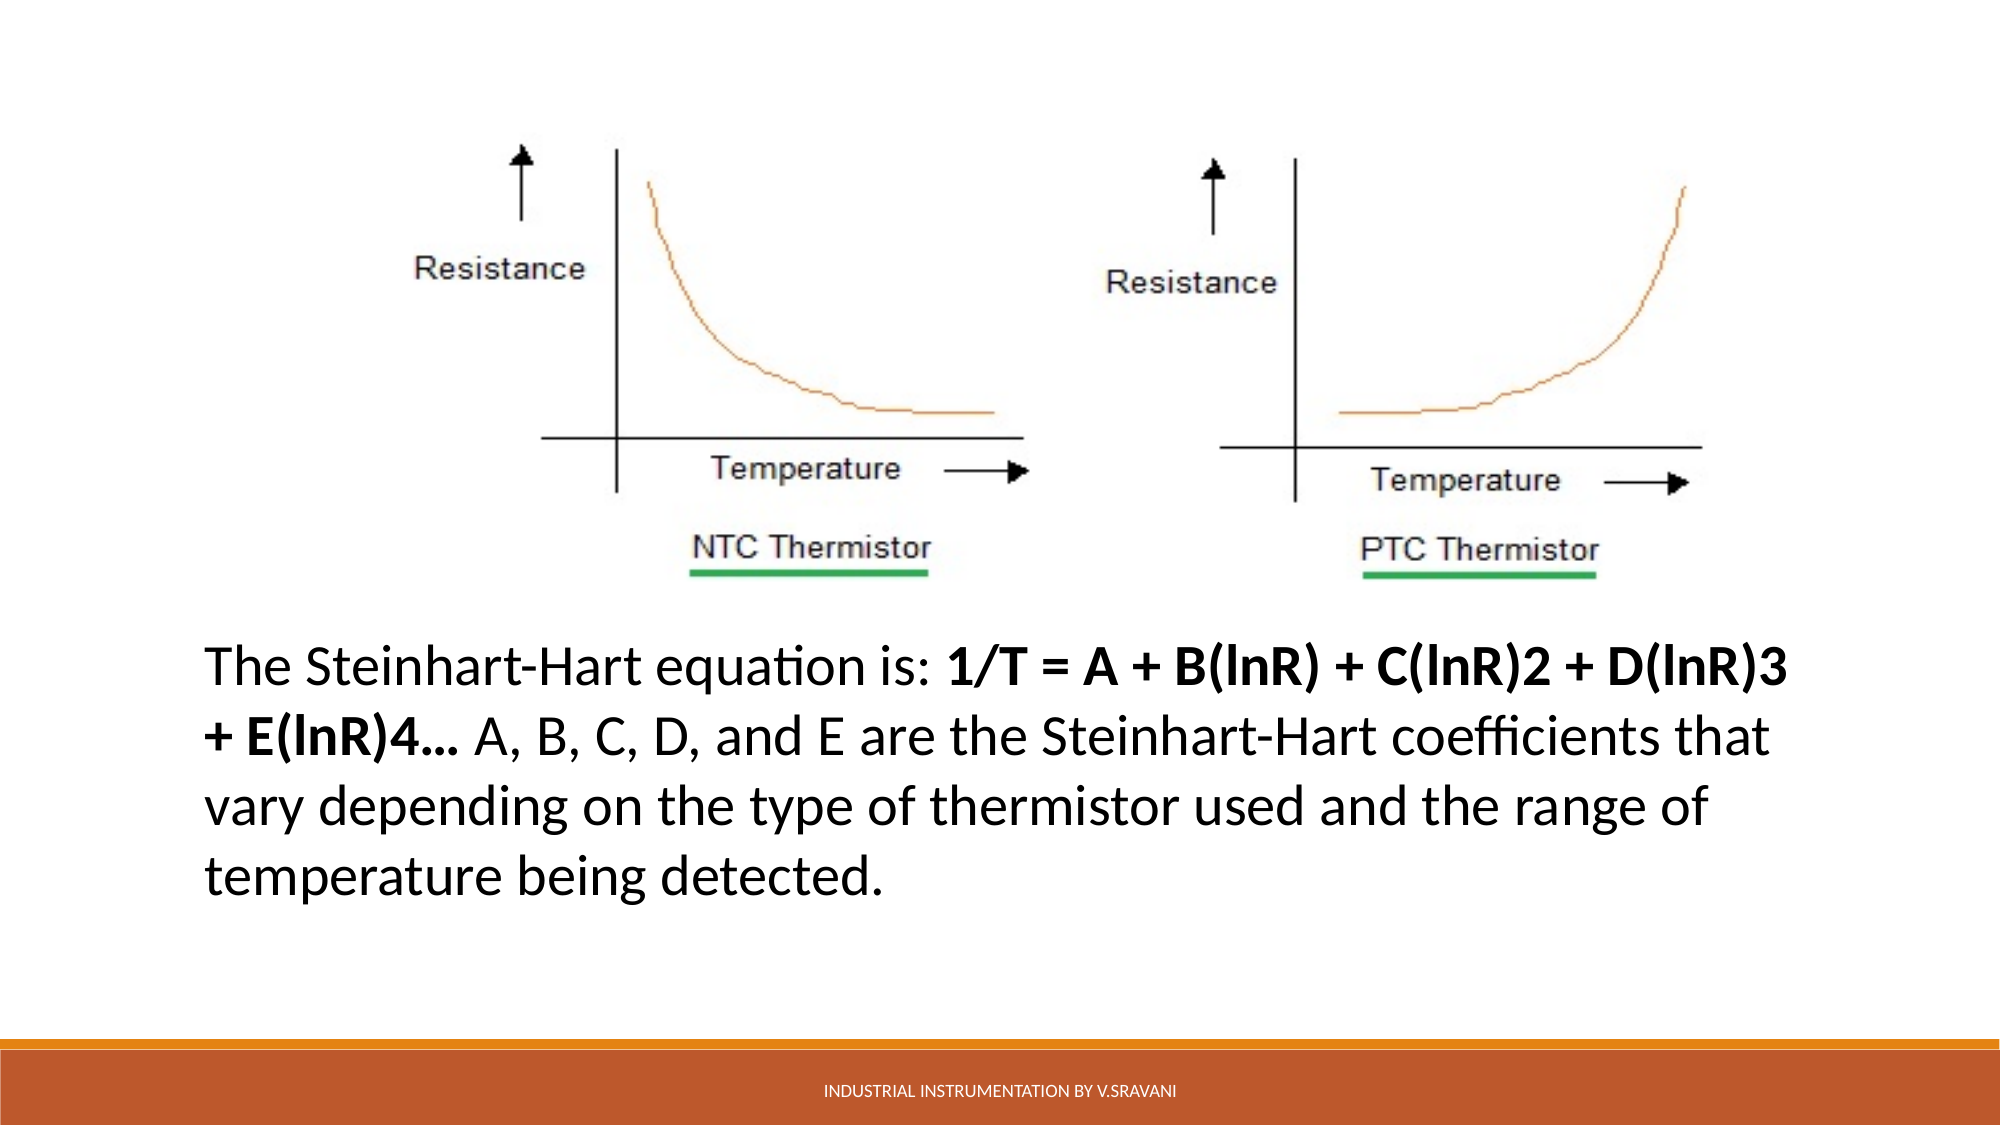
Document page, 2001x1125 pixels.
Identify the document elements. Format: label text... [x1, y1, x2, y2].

footer Industrial Instrumentation by V.Sravani [604, 1059, 1396, 1120]
picture [329, 59, 1826, 633]
text_box The Steinhart-Hart equation is: 1/T = A + B(lnR) + C(lnR)2 + D(lnR)3 + E(lnR)4… A, B, C, D, and E are the Steinhart-Hart coefficients that vary depending on the type of thermistor used and the range of temperature being detected. [190, 620, 1840, 915]
